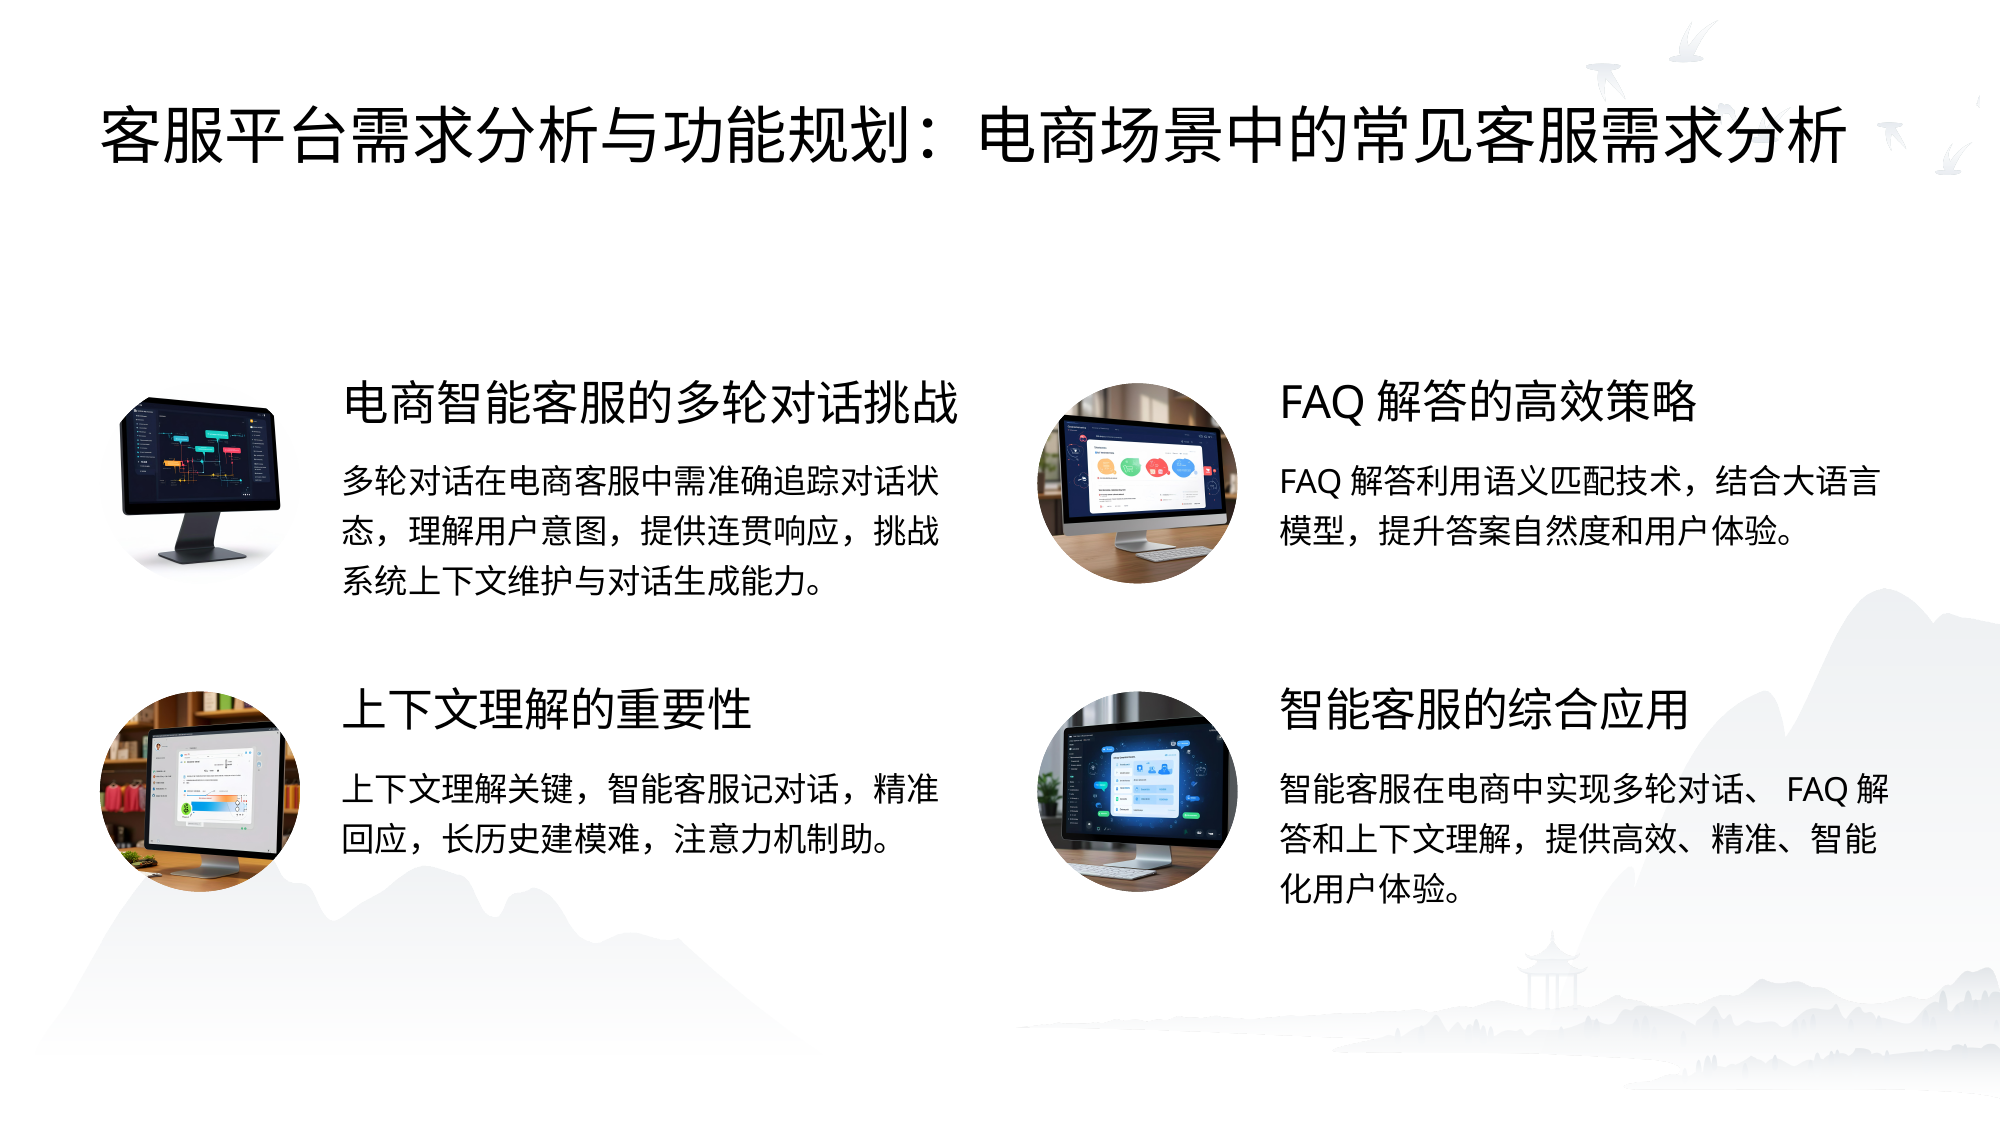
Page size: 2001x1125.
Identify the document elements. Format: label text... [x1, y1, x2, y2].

picture [99, 383, 300, 584]
picture [1037, 691, 1238, 892]
picture [1037, 383, 1238, 584]
title 客服平台需求分析与功能规划：电商场景中的常见客服需求分析 [99, 87, 1900, 188]
picture [99, 691, 300, 892]
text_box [99, 366, 1900, 909]
